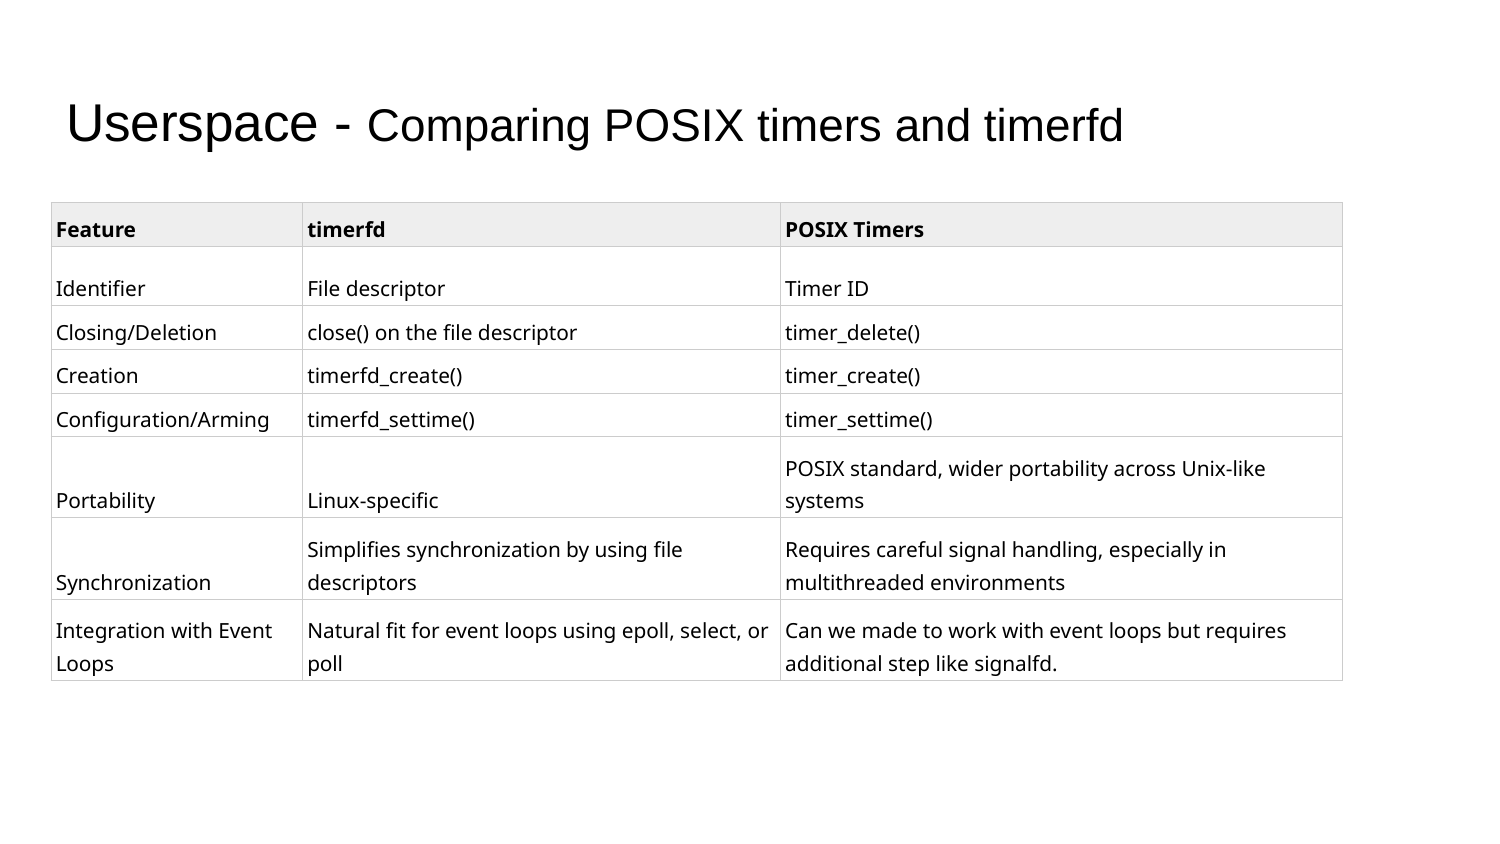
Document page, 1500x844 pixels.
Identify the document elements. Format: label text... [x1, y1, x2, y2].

table_cell Linux-specific [303, 437, 780, 517]
table_cell Configuration/Arming [52, 394, 302, 436]
table_cell Natural fit for event loops using epoll, select, or poll [303, 600, 780, 680]
title Userspace - Comparing POSIX timers and timerfd [51, 72, 1449, 167]
table_cell Closing/Deletion [52, 306, 302, 349]
table_cell Creation [52, 350, 302, 393]
table_cell timerfd_create() [303, 350, 780, 393]
table_cell Timer ID [781, 247, 1342, 305]
table_cell Synchronization [52, 518, 302, 599]
table_cell Requires careful signal handling, especially in multithreaded environments [781, 518, 1342, 599]
table_header Feature [52, 203, 302, 246]
table_cell File descriptor [303, 247, 780, 305]
table_cell timer_settime() [781, 394, 1342, 436]
table_cell Portability [52, 437, 302, 517]
table_cell Integration with Event Loops [52, 600, 302, 680]
table_header POSIX Timers [781, 203, 1342, 246]
table_cell Can we made to work with event loops but requires additional step like signalfd. [781, 600, 1342, 680]
table_cell timerfd_settime() [303, 394, 780, 436]
table_header timerfd [303, 203, 780, 246]
table_cell timer_create() [781, 350, 1342, 393]
table_cell Simplifies synchronization by using file descriptors [303, 518, 780, 599]
table_cell close() on the file descriptor [303, 306, 780, 349]
table_cell Identifier [52, 247, 302, 305]
table_cell POSIX standard, wider portability across Unix-like systems [781, 437, 1342, 517]
table_cell timer_delete() [781, 306, 1342, 349]
